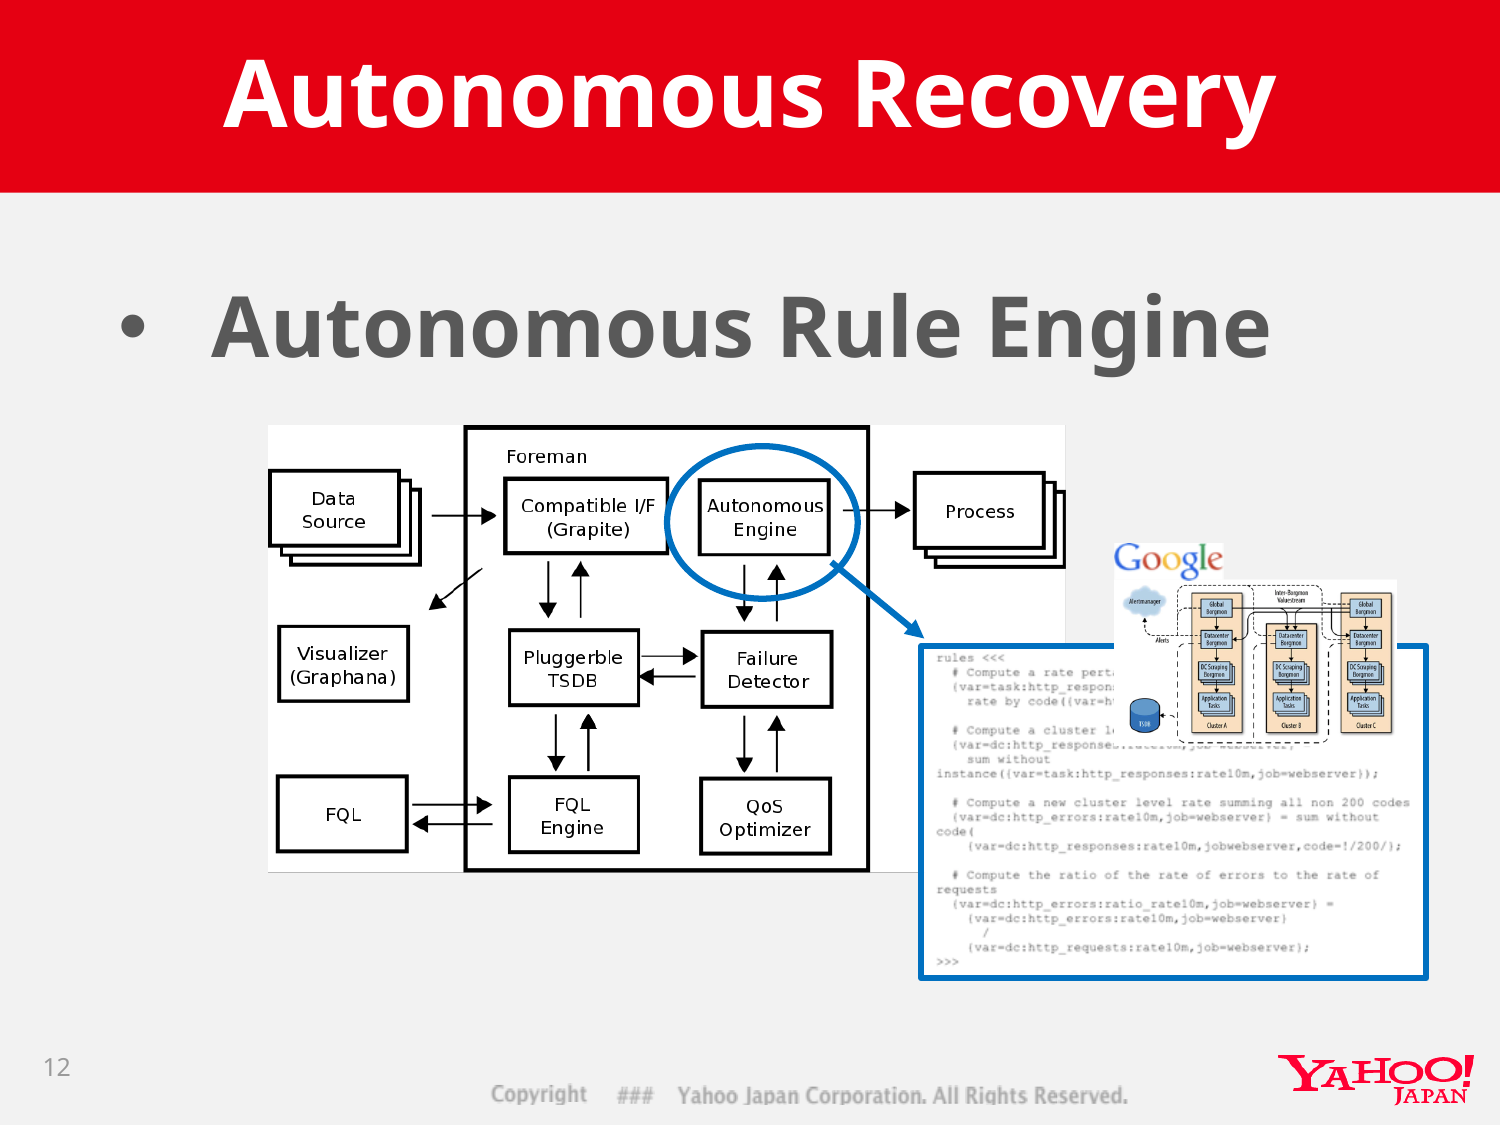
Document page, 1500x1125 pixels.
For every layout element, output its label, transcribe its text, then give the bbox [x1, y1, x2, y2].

slide_number 12 [27, 1036, 104, 1102]
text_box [831, 561, 925, 639]
picture [268, 425, 1424, 975]
list Autonomous Rule Engine [103, 277, 1397, 1000]
title Autonomous Recovery [0, 53, 1500, 140]
picture [1278, 1055, 1474, 1106]
